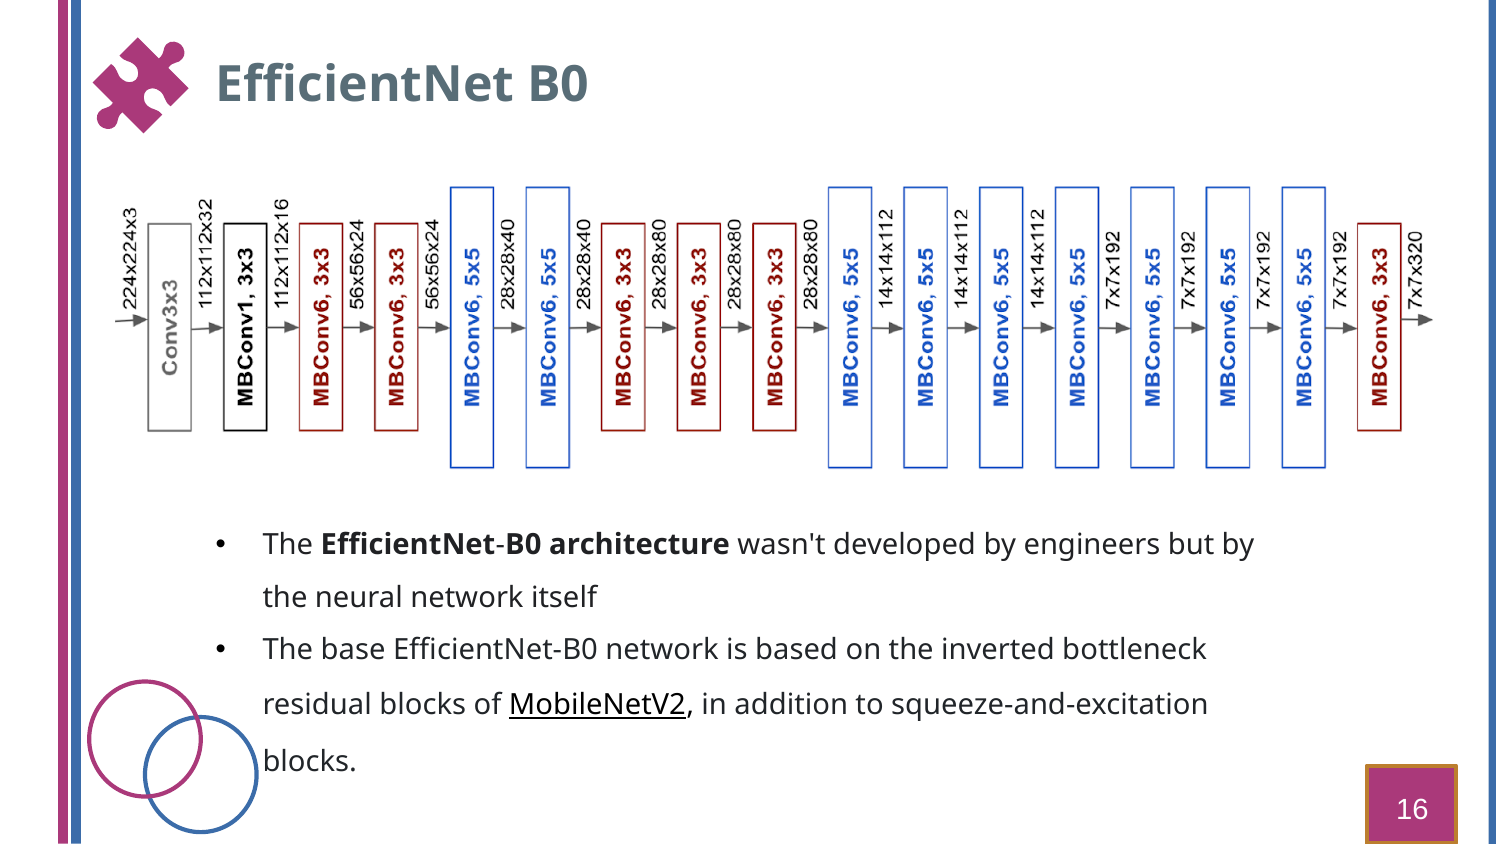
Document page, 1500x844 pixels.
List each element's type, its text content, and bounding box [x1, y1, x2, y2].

text_box [1488, 0, 1496, 38]
text_box [92, 37, 189, 134]
picture [111, 167, 1443, 478]
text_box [88, 681, 257, 833]
text_box The EfficientNet-B0 architecture wasn't developed by engineers but by the neural network itself The base EfficientNet-B0 network is based on the inverted bottleneck residual blocks of MobileNetV2, in addition to squeeze-and-excitation blocks. [200, 500, 1284, 820]
text_box [1365, 764, 1458, 844]
text_box EfficientNet B0 [200, 43, 1500, 139]
text_box [58, 0, 68, 844]
text_box 16 [1381, 783, 1457, 833]
text_box [1488, 139, 1496, 844]
text_box [200, 38, 1500, 43]
text_box [71, 0, 81, 844]
